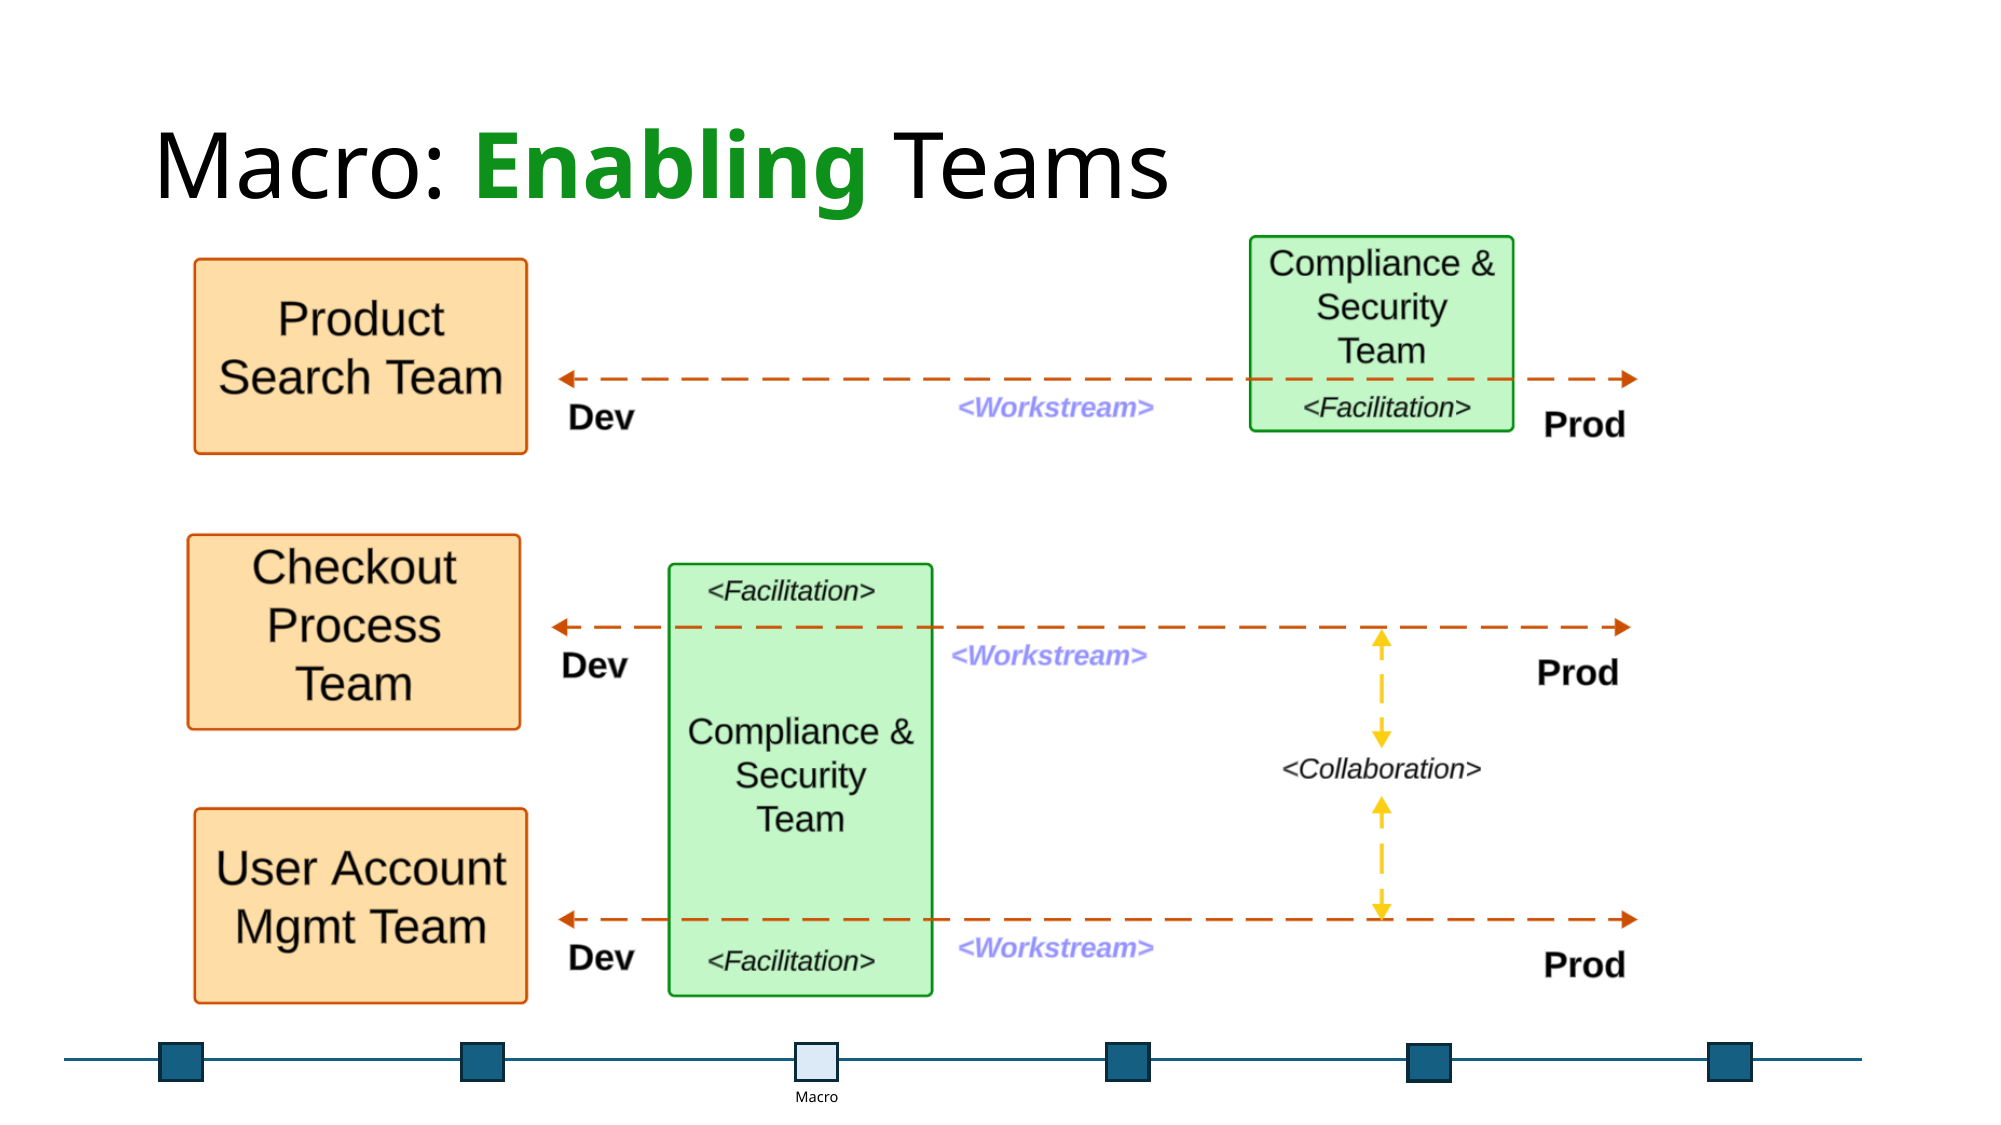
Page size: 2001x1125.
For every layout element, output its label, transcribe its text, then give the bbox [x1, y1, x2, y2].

text_box [794, 1061, 839, 1080]
text_box [1105, 1061, 1151, 1082]
picture [180, 220, 1647, 1014]
text_box [460, 1042, 505, 1059]
text_box Macro [780, 1080, 854, 1113]
text_box [1707, 1061, 1753, 1082]
text_box [1406, 1061, 1452, 1083]
text_box [158, 1061, 204, 1082]
text_box [794, 1042, 839, 1059]
text_box [1105, 1042, 1151, 1059]
text_box [1707, 1042, 1753, 1059]
text_box [460, 1061, 505, 1082]
text_box [158, 1042, 204, 1059]
title Macro: Enabling Teams [137, 59, 1863, 278]
text_box [1406, 1043, 1452, 1059]
